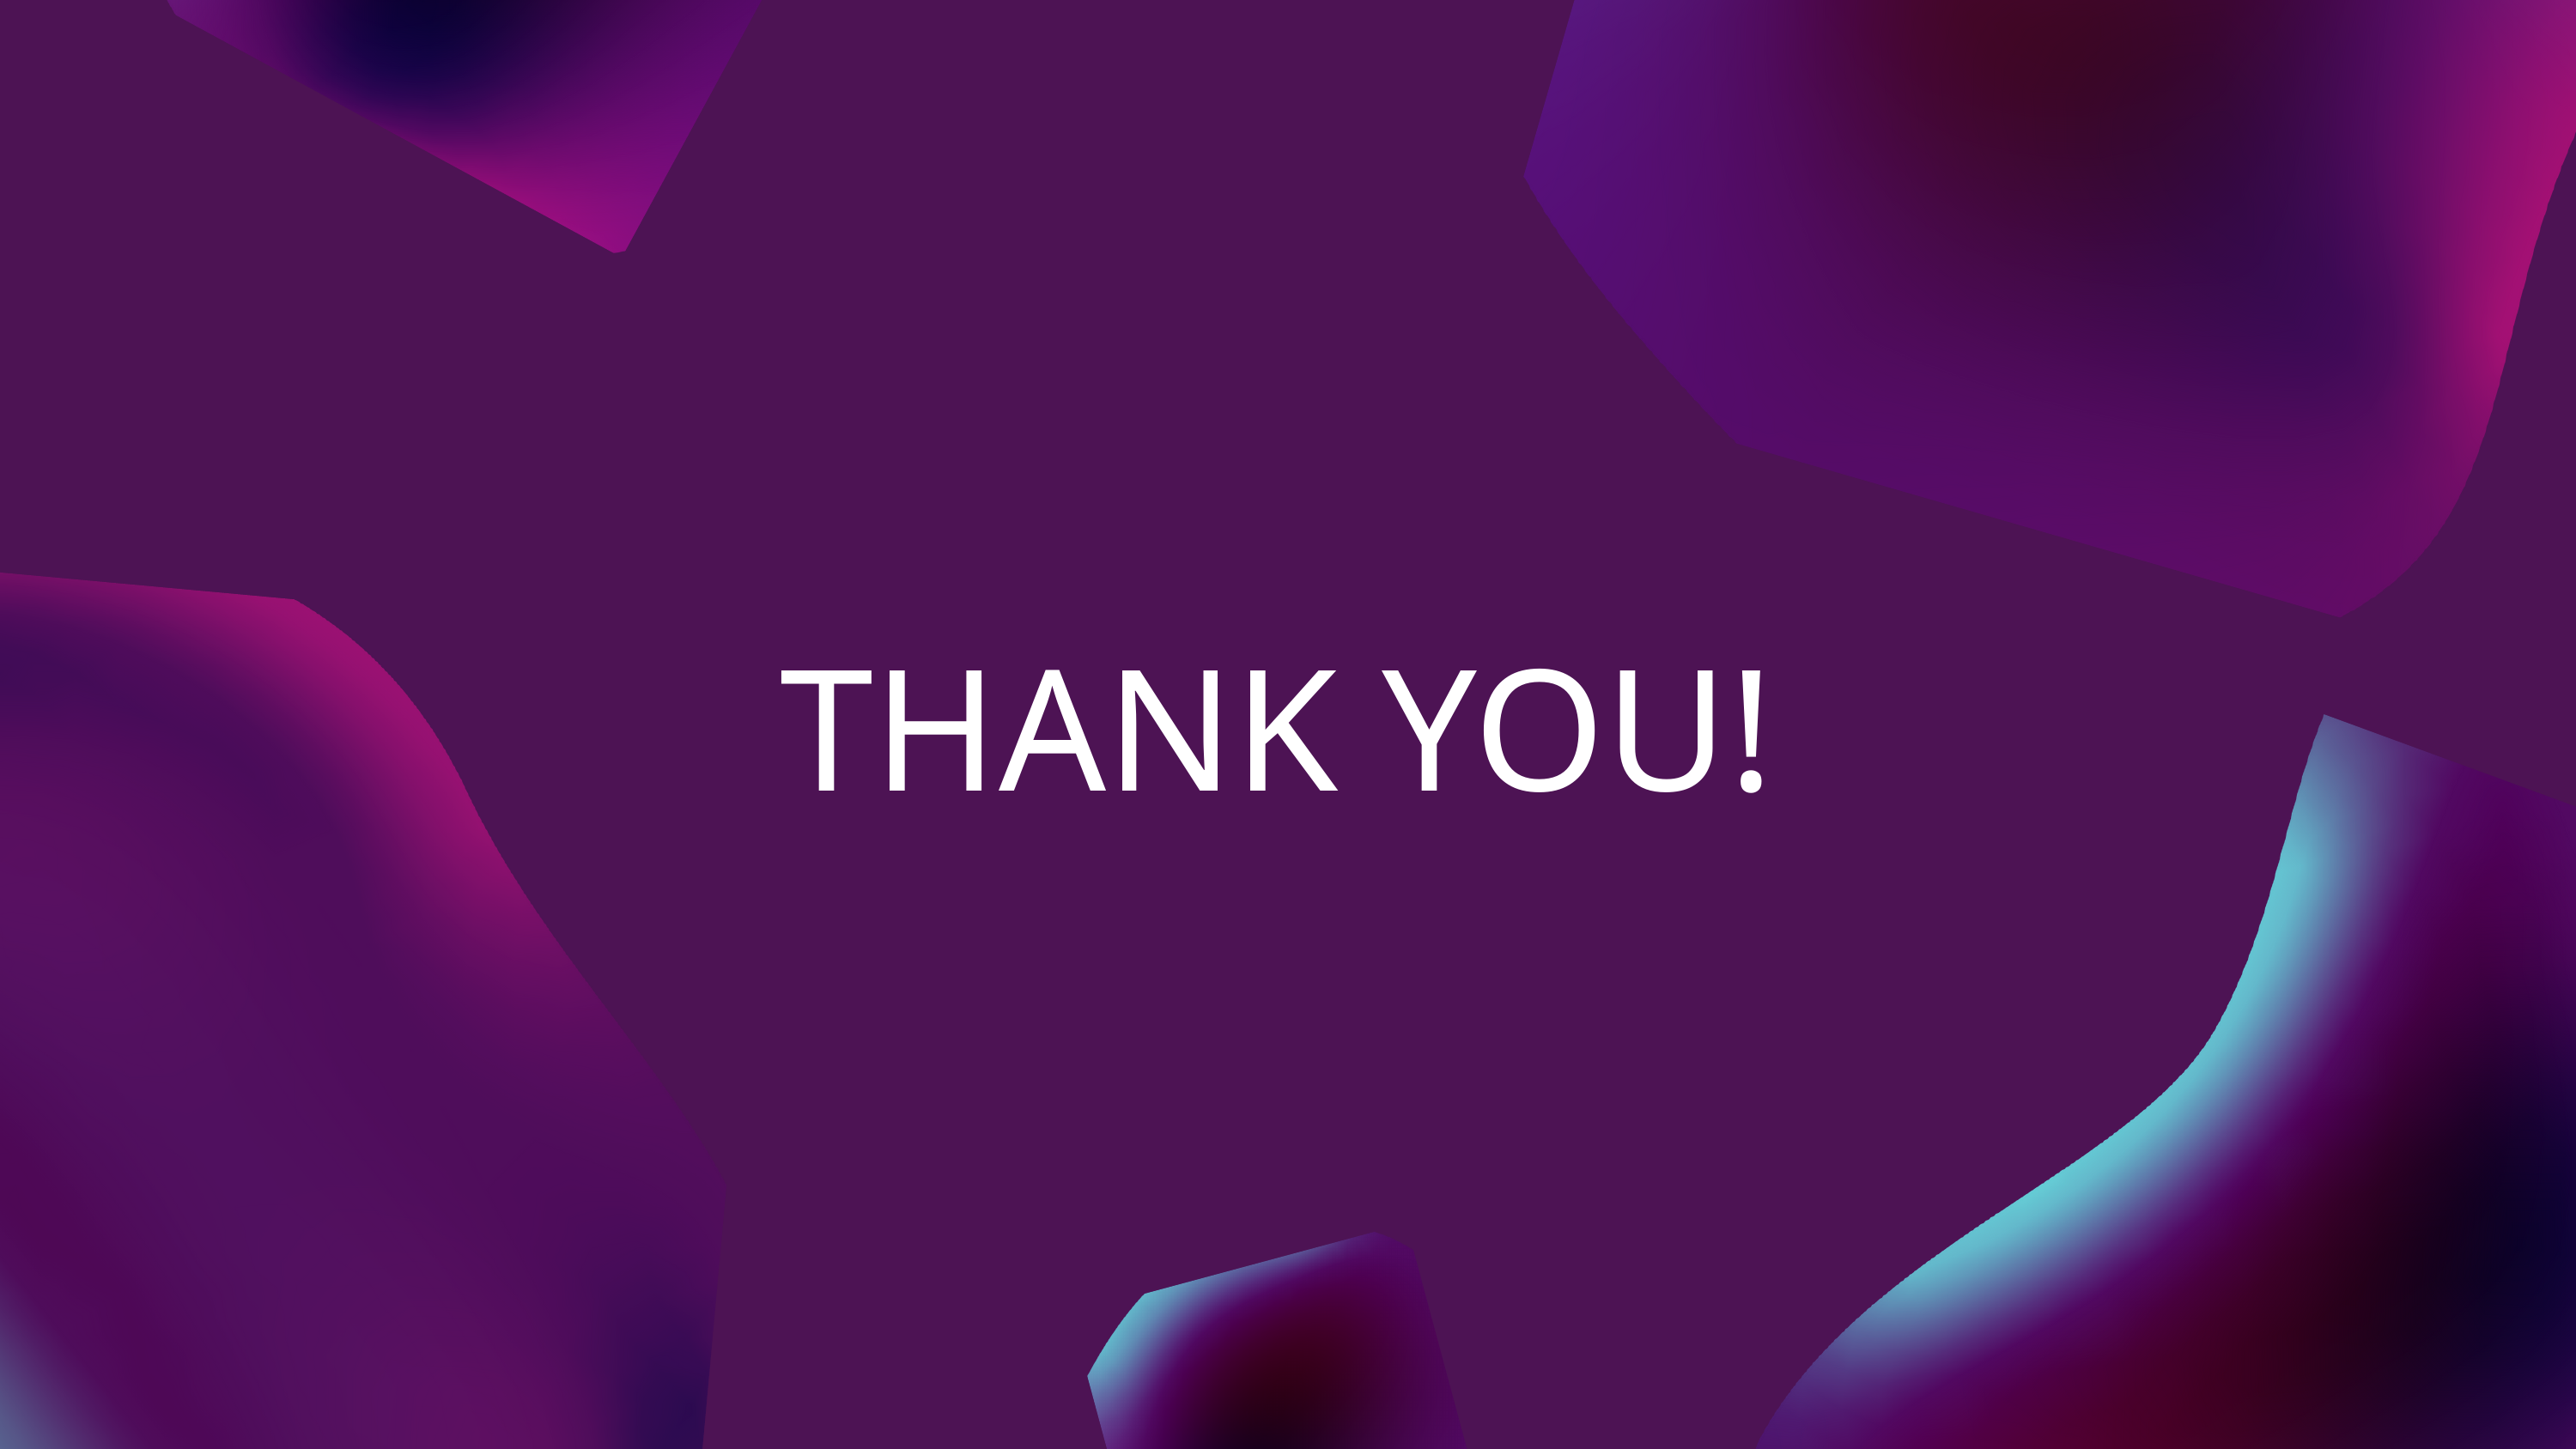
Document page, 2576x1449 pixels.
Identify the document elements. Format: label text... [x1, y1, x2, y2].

text_box THANK YOU! [780, 625, 1795, 825]
text_box [1468, 0, 2576, 672]
text_box [148, 0, 762, 258]
text_box [1755, 617, 2576, 1449]
text_box [1070, 1223, 1467, 1449]
text_box [0, 572, 776, 1449]
